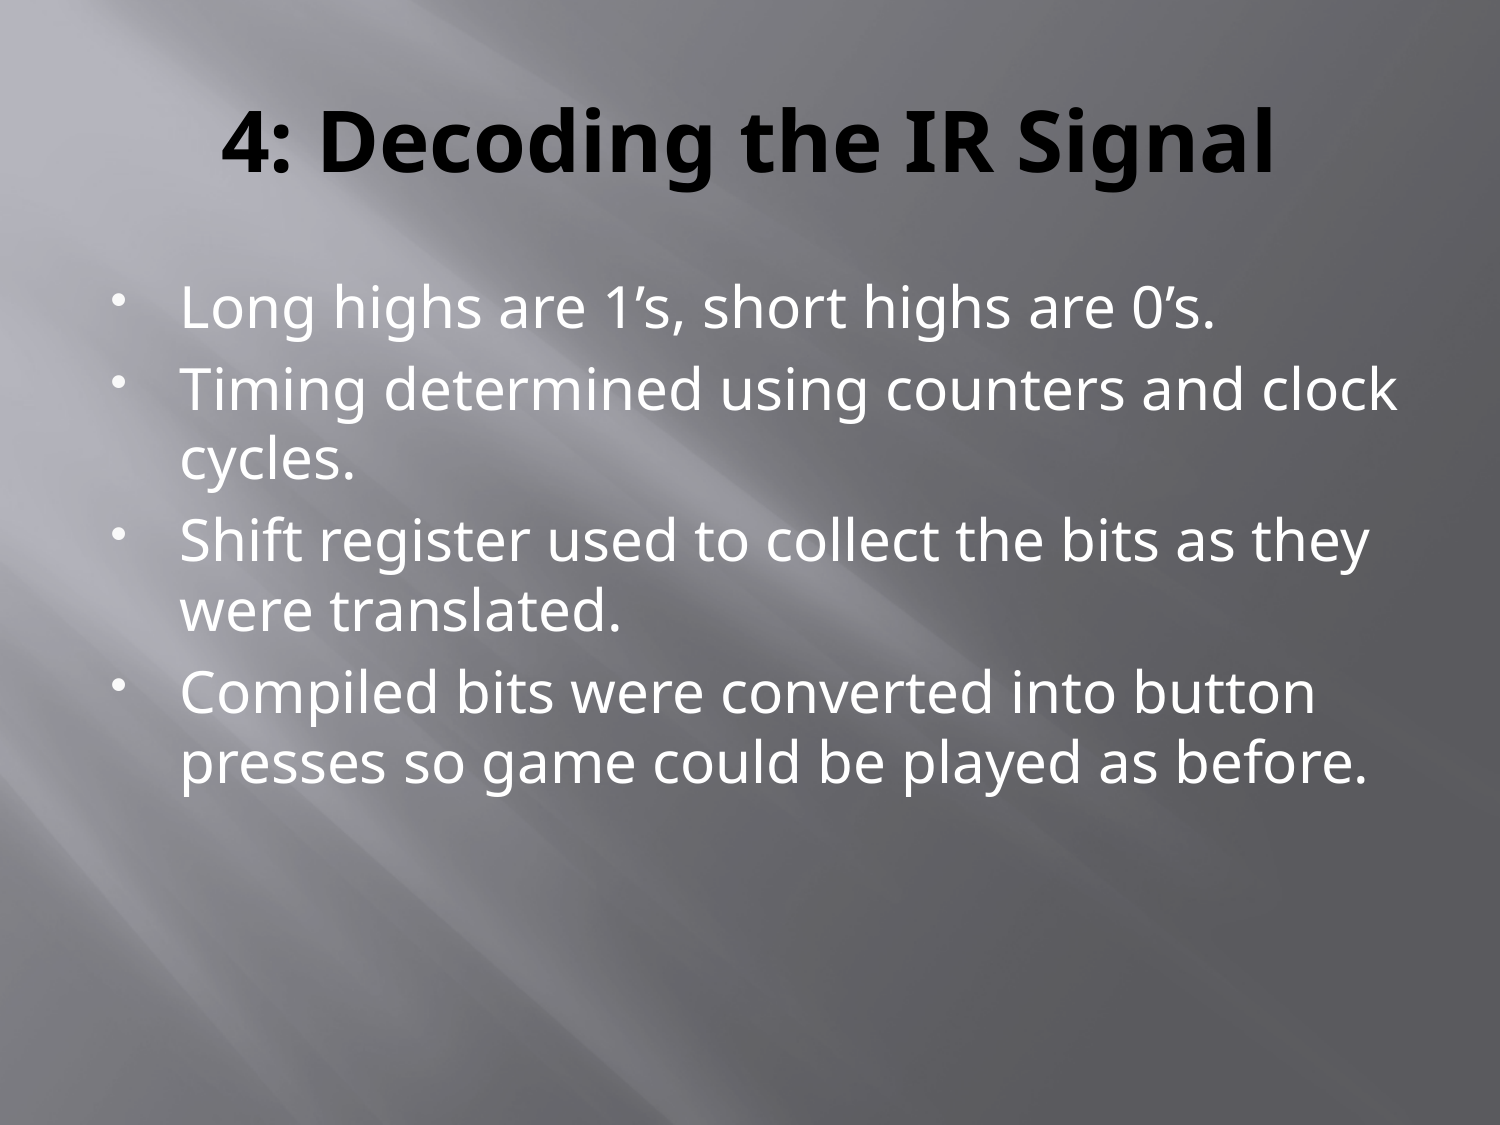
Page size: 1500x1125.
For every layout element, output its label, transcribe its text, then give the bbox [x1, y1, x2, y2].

title 4: Decoding the IR Signal [75, 45, 1425, 233]
list Long highs are 1’s, short highs are 0’s. Timing determined using counters and clock cycles. Shift register used to collect the bits as they were translated. Compiled bits were converted into button presses so game could be played as before. [75, 262, 1425, 1035]
